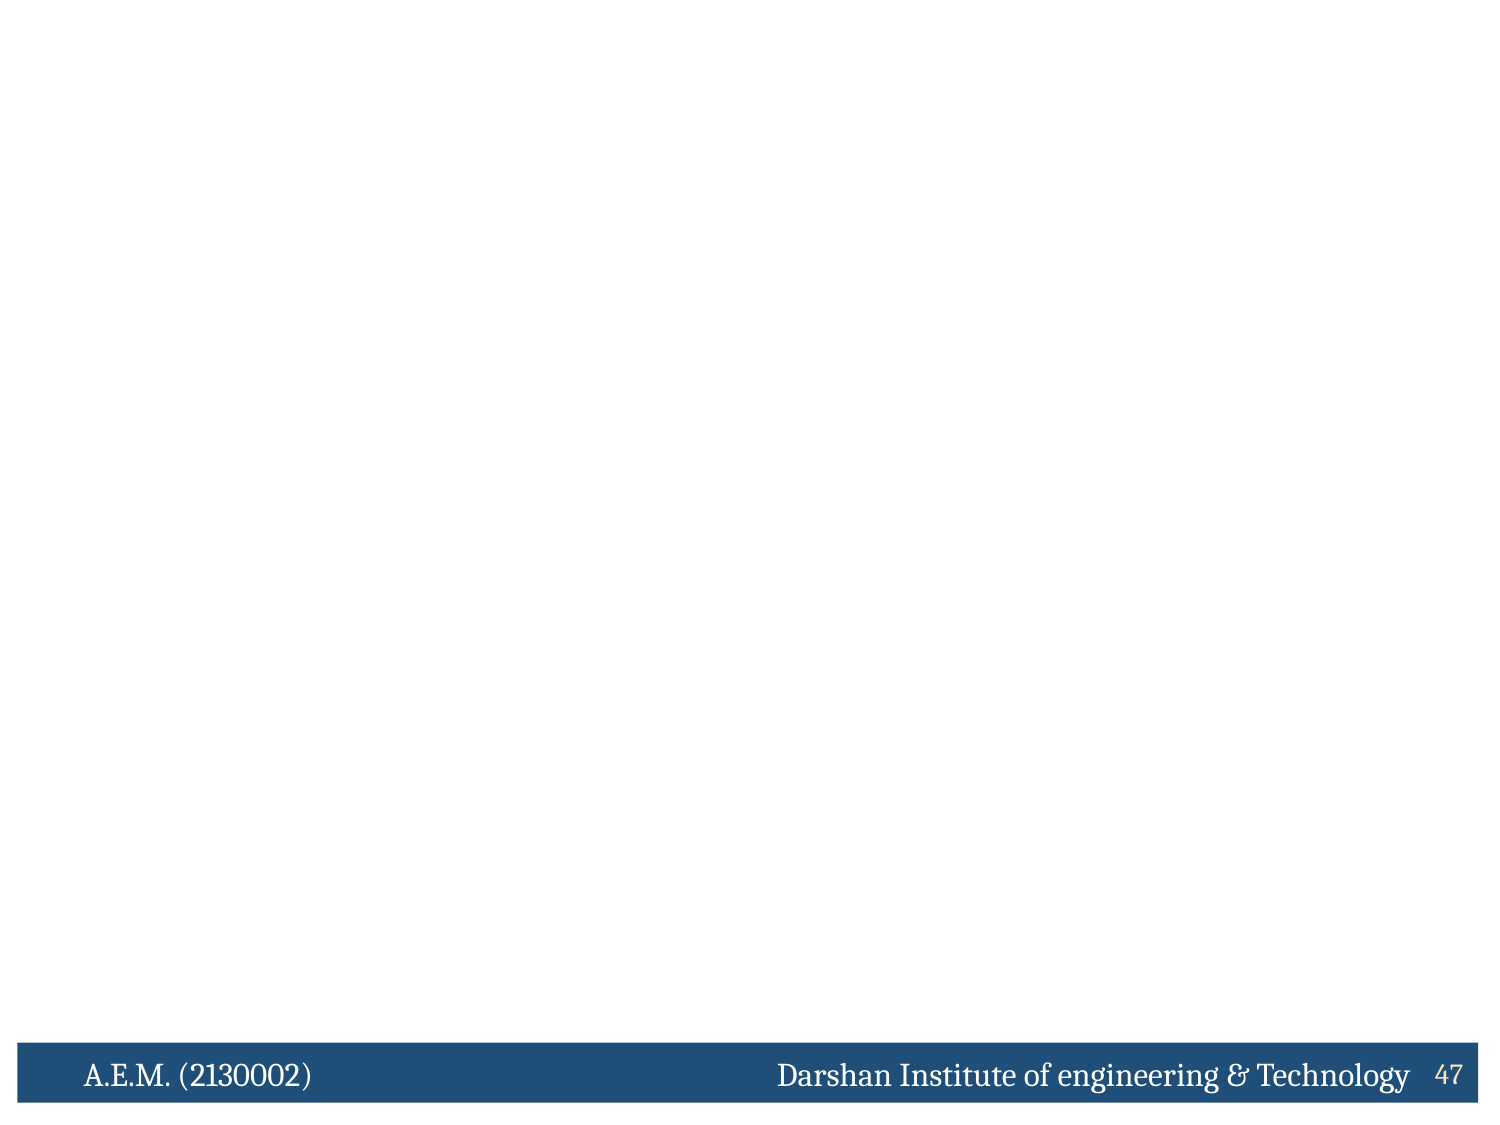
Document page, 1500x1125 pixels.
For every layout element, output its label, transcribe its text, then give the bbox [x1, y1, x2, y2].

slide_number 47 [1393, 1042, 1479, 1103]
footer A.E.M. (2130002) Darshan Institute of engineering & Technology [17, 1042, 1393, 1103]
